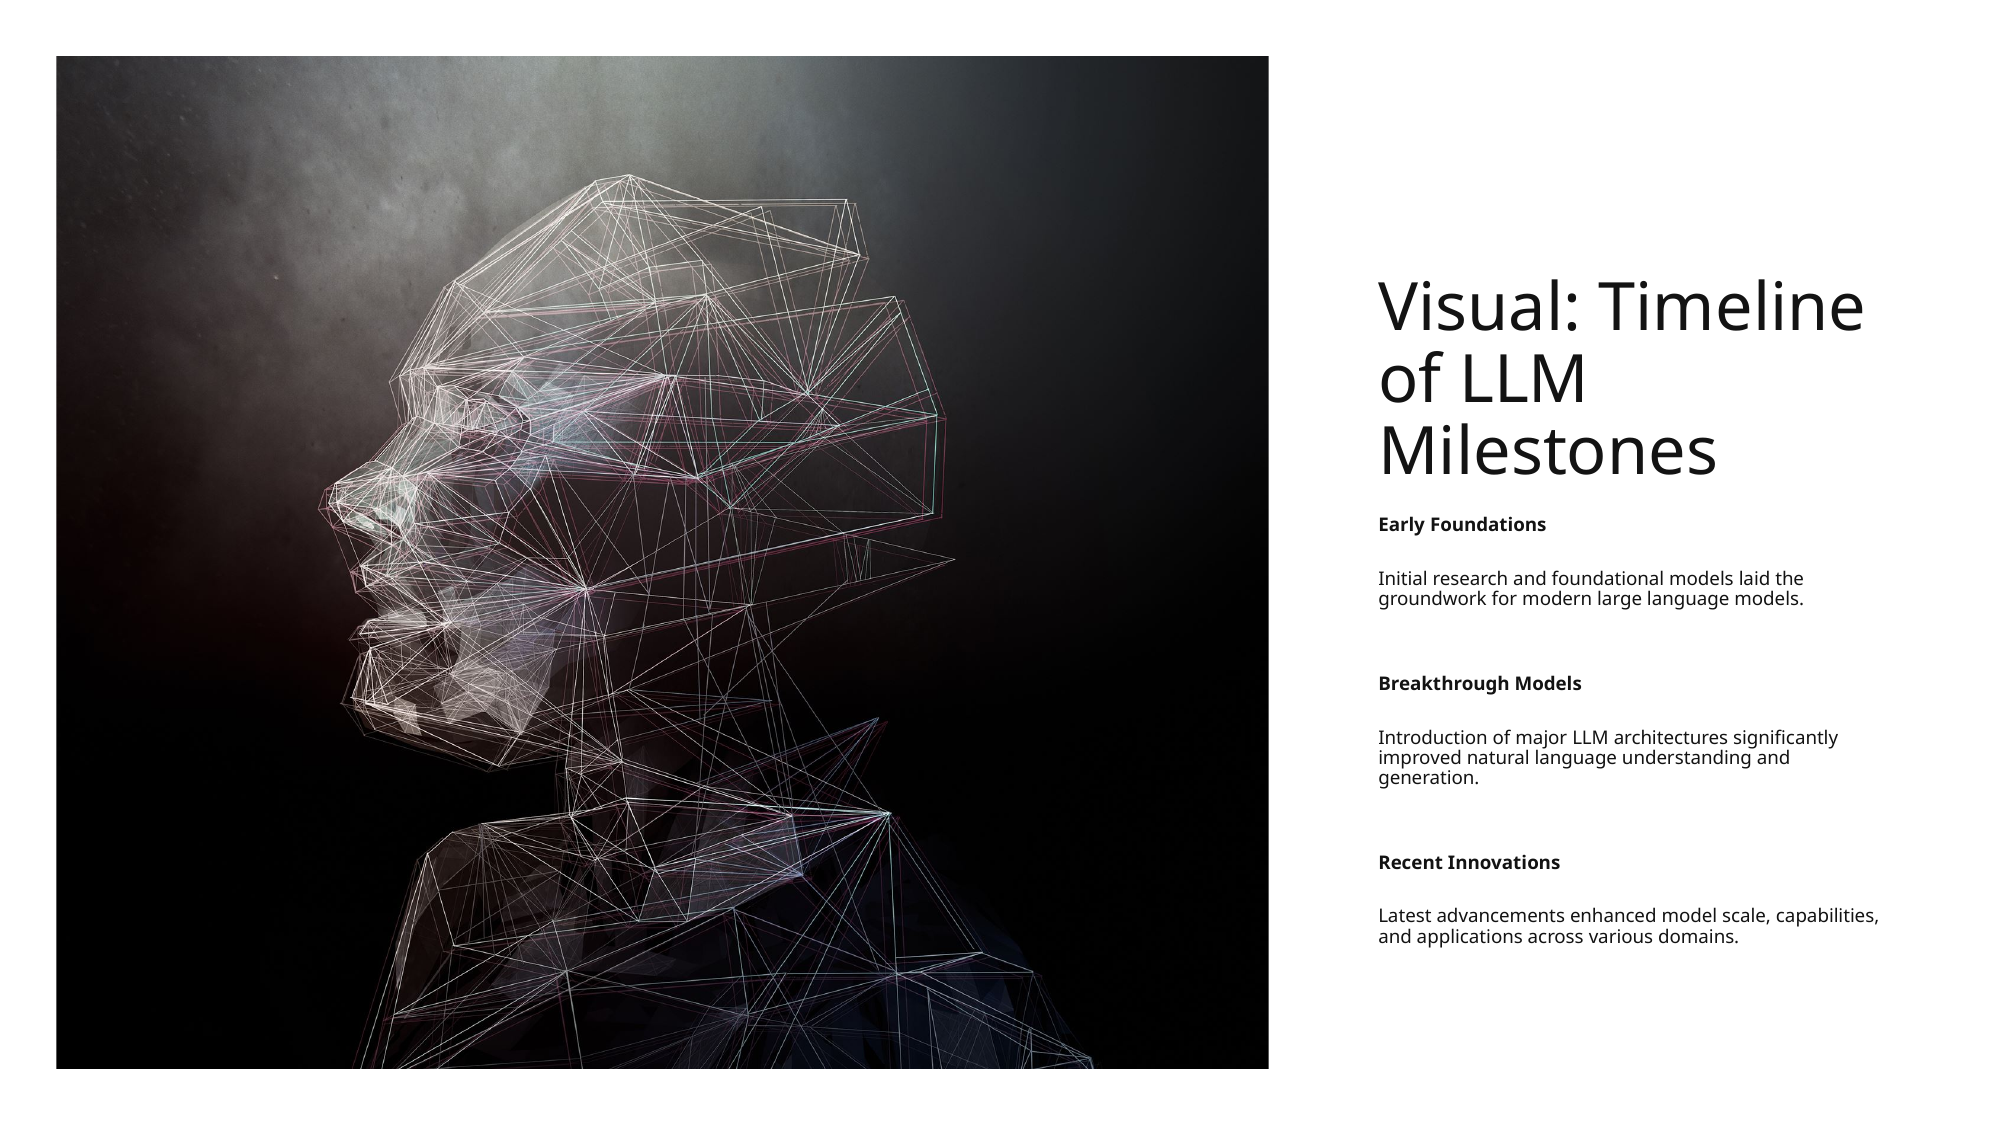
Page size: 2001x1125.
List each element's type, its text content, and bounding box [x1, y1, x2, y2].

text_box Early Foundations Initial research and foundational models laid the groundwork for modern large language models. Breakthrough Models Introduction of major LLM architectures significantly improved natural language understanding and generation. Recent Innovations Latest advancements enhanced model scale, capabilities, and applications across various domains. [1363, 508, 1901, 993]
picture [56, 56, 1269, 1069]
title Visual: Timeline of LLM Milestones [1363, 176, 1901, 497]
